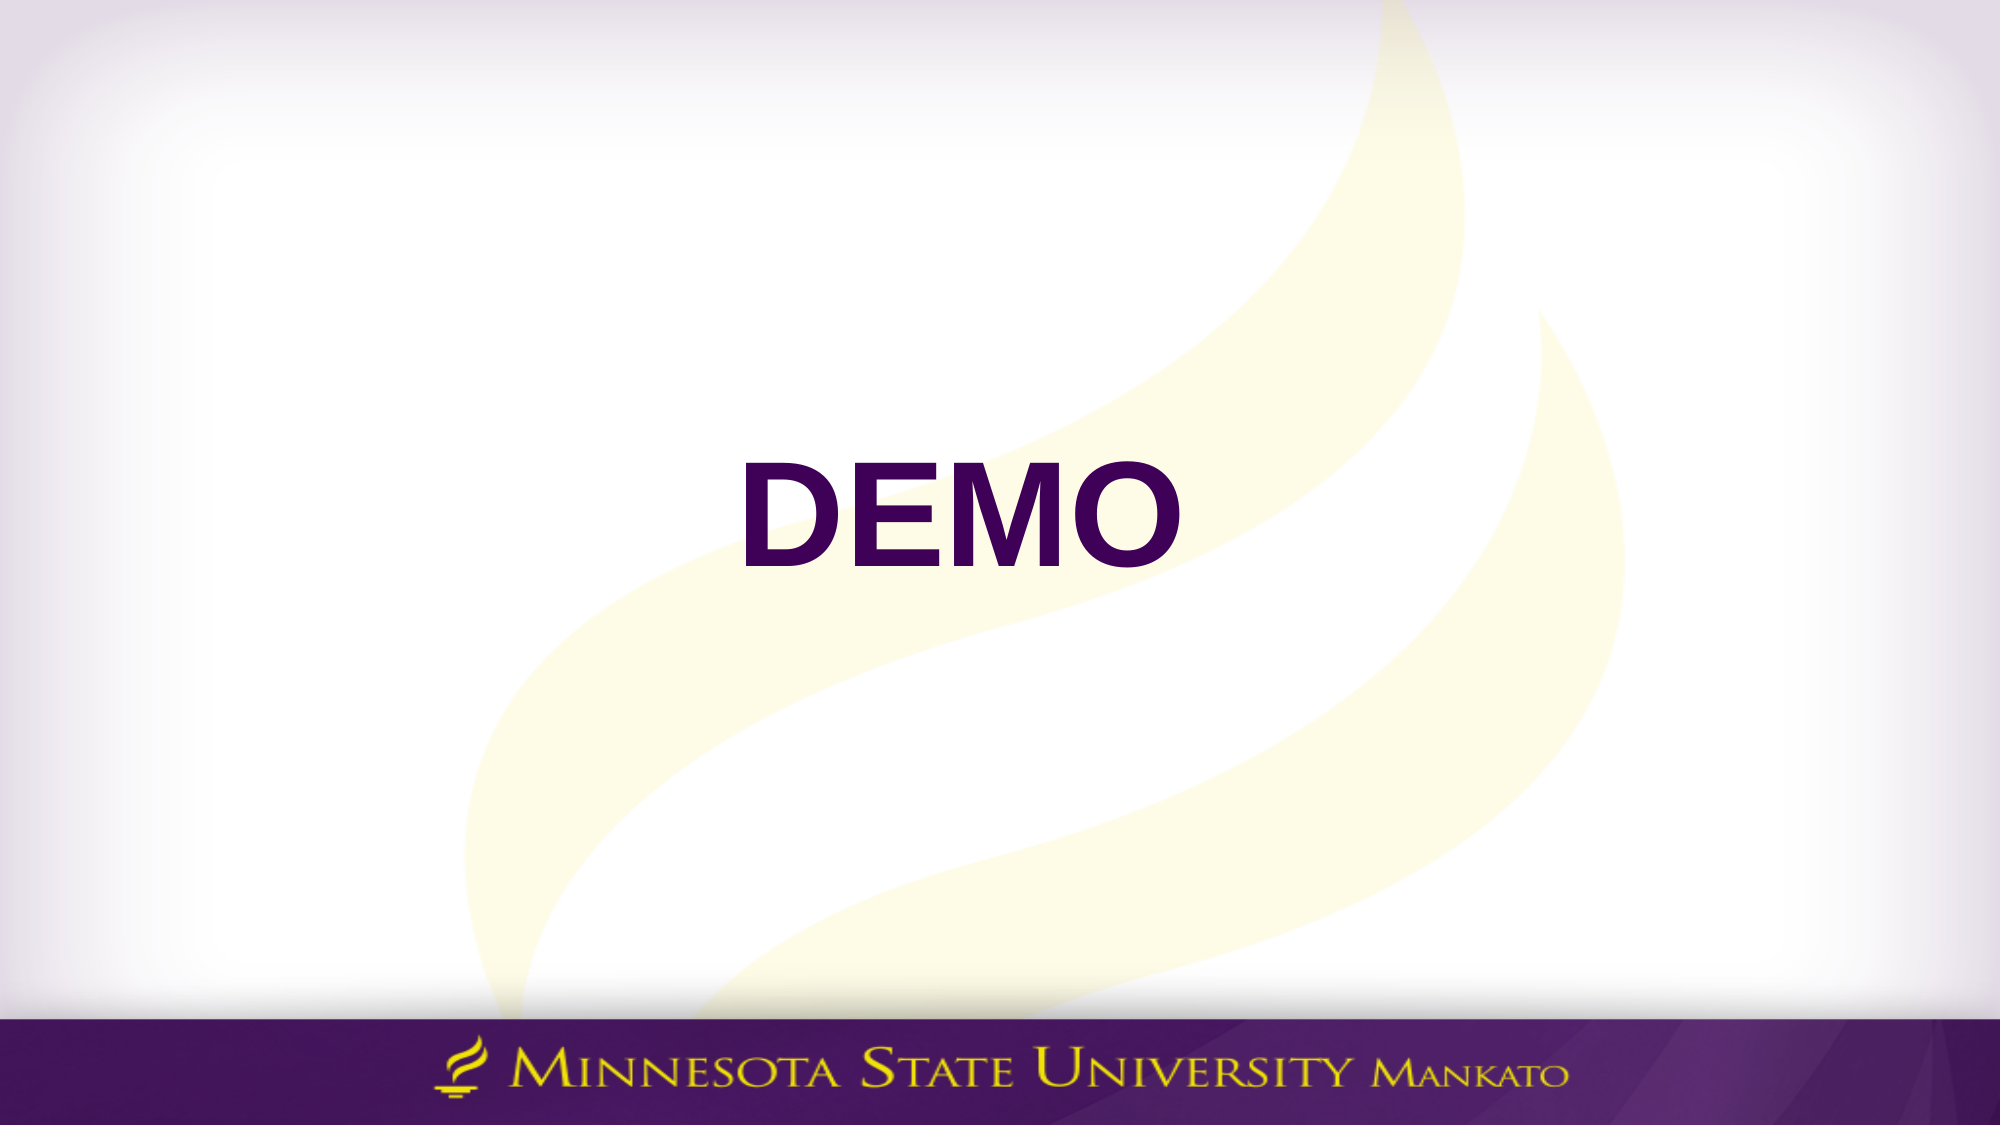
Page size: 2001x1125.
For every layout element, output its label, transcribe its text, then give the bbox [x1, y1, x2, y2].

list DEMO [721, 409, 1840, 1125]
picture [0, 0, 2000, 1125]
